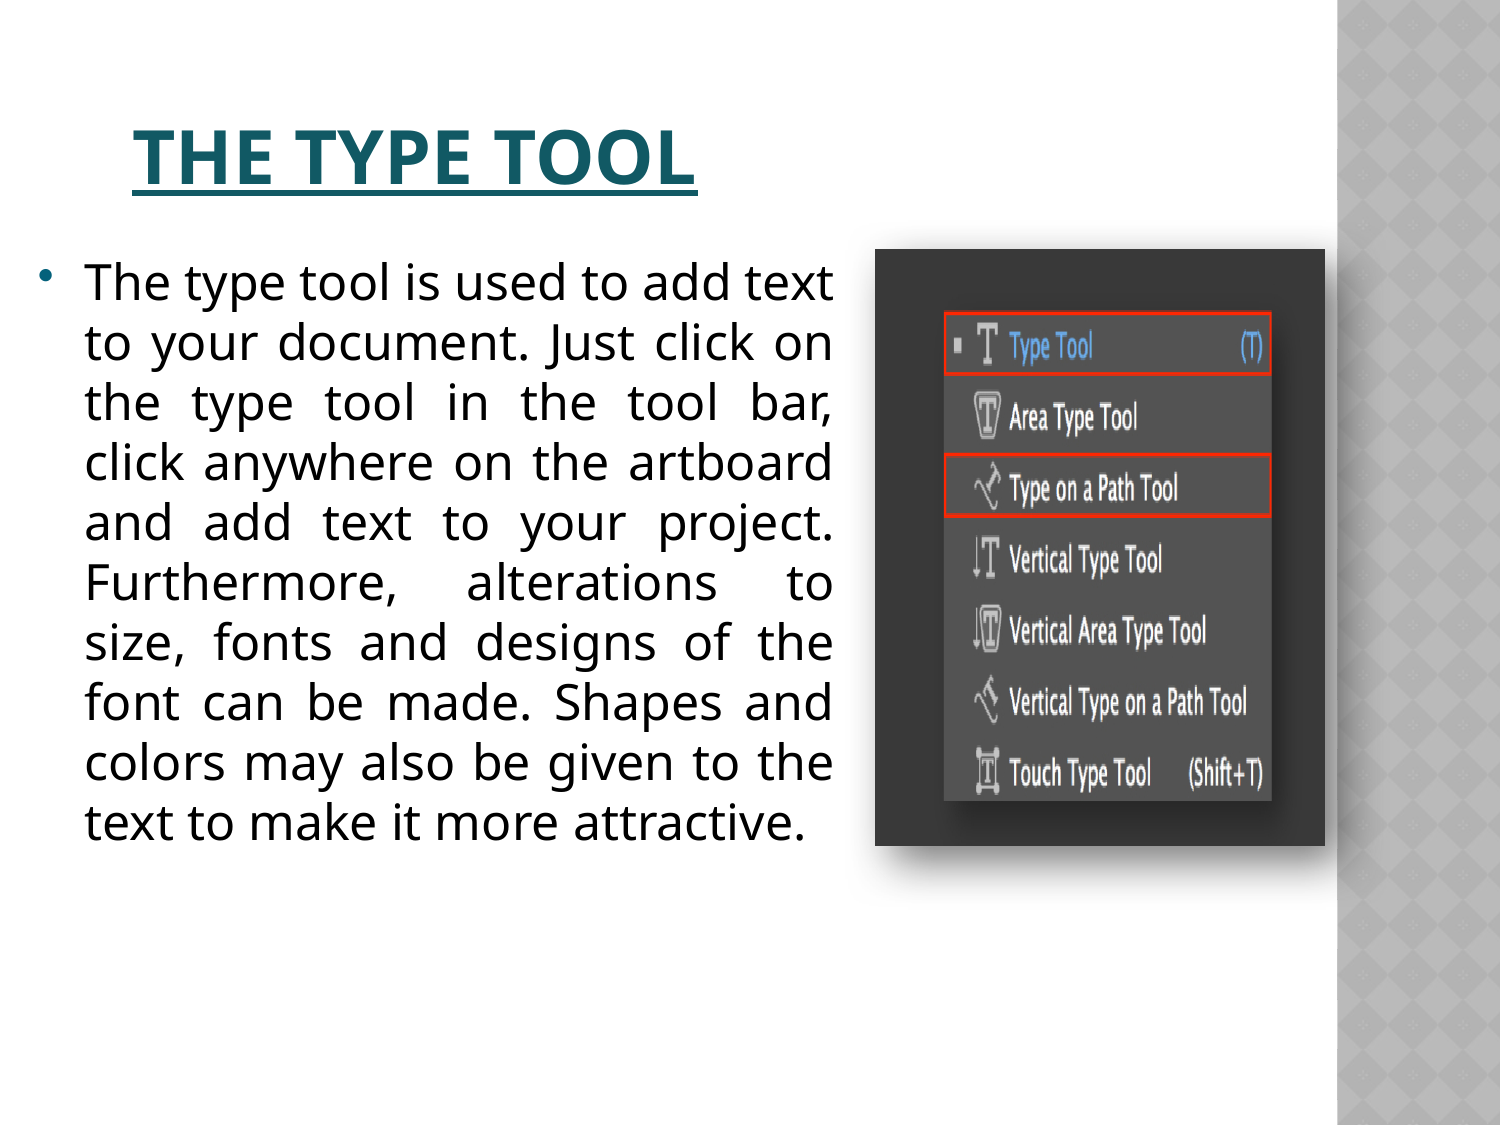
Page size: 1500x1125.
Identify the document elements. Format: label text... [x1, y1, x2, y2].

title The type tool [124, 62, 1500, 200]
picture [874, 249, 1326, 846]
text_box The type tool is used to add text to your document. Just click on the type tool in the tool bar, click anywhere on the artboard and add text to your project. Furthermore, alterations to size, fonts and designs of the font can be made. Shapes and colors may also be given to the text to make it more attractive. [24, 242, 850, 988]
